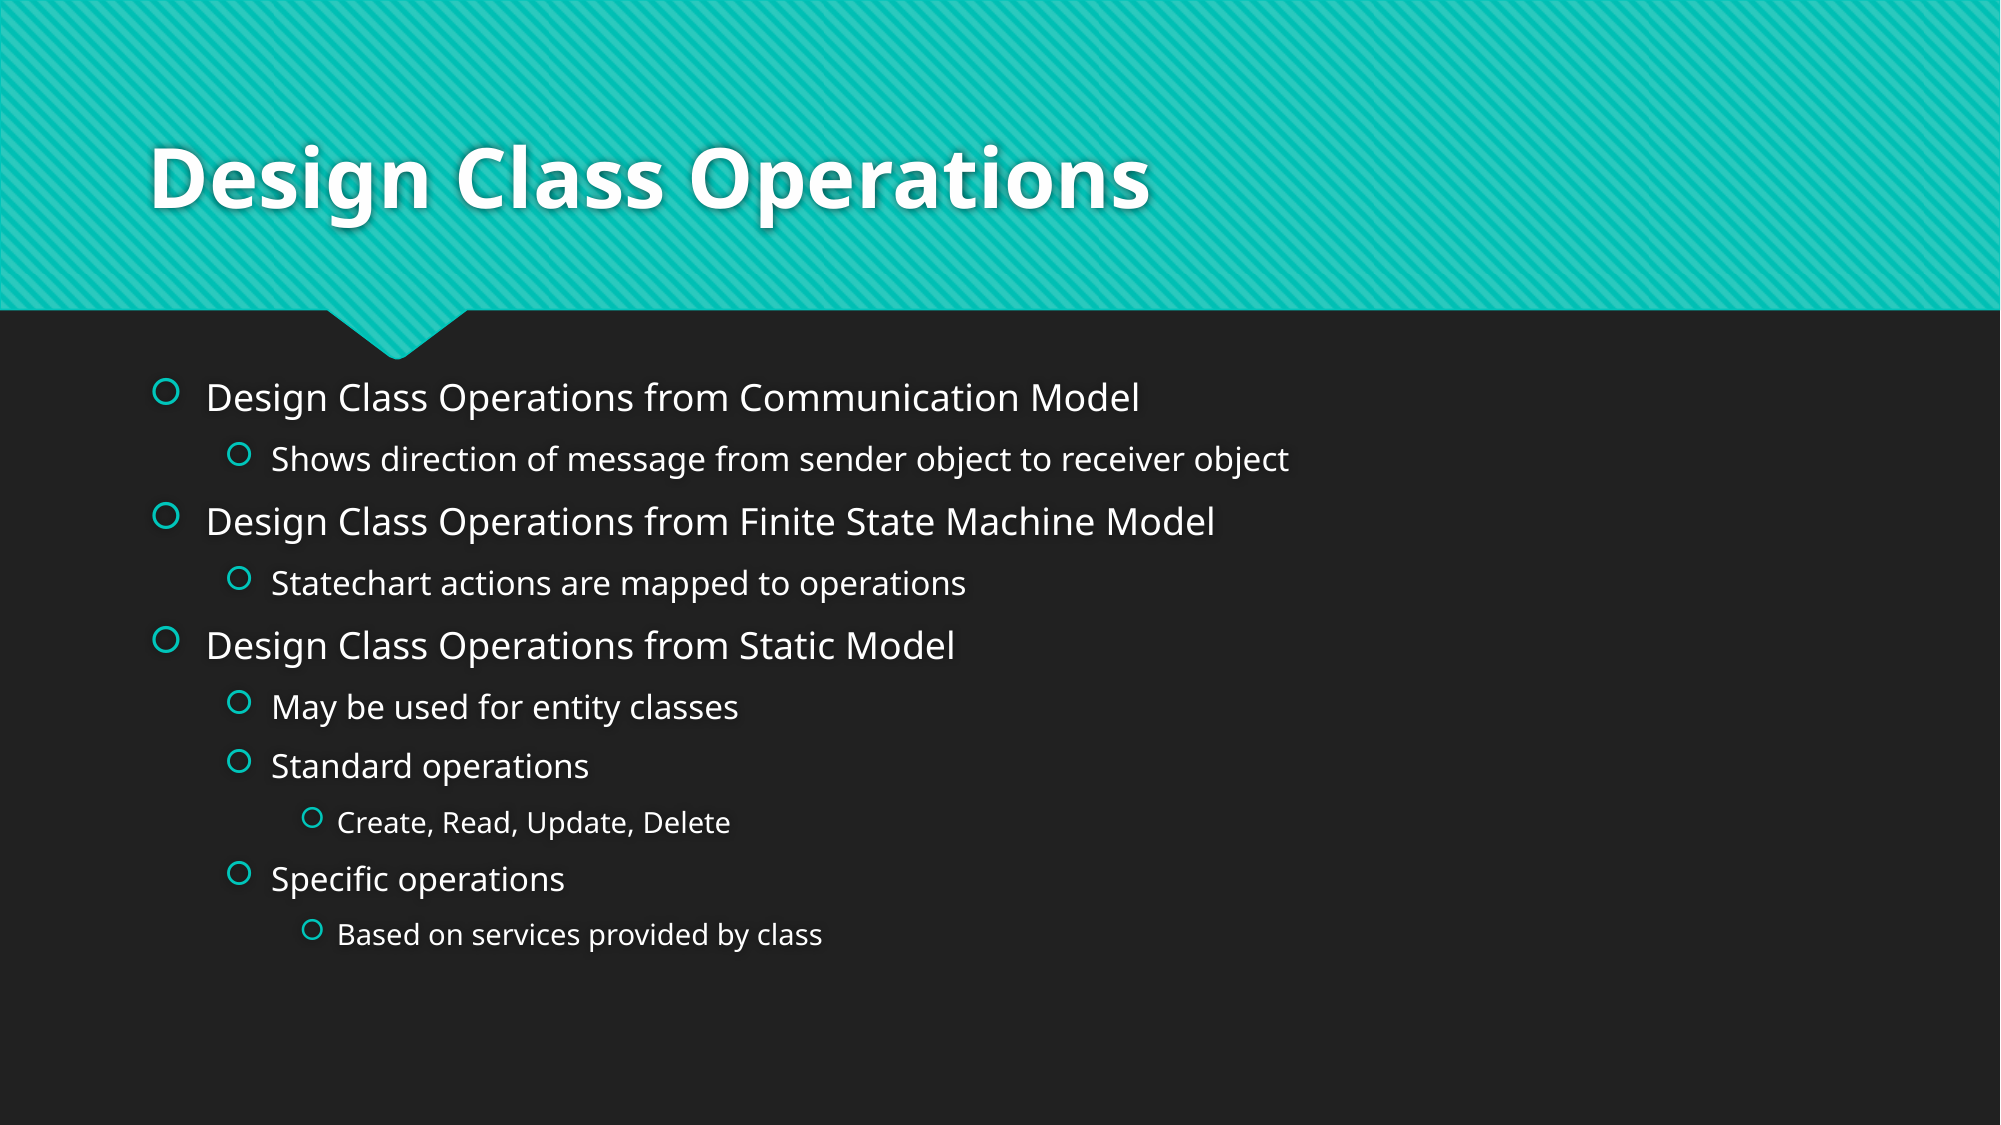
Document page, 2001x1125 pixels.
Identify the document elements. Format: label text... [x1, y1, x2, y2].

title Design Class Operations [132, 73, 1868, 233]
list Design Class Operations from Communication Model Shows direction of message from sender object to receiver object Design Class Operations from Finite State Machine Model Statechart actions are mapped to operations Design Class Operations from Static Model May be used for entity classes Standard operations Create, Read, Update, Delete Specific operations Based on services provided by class [134, 364, 1866, 962]
